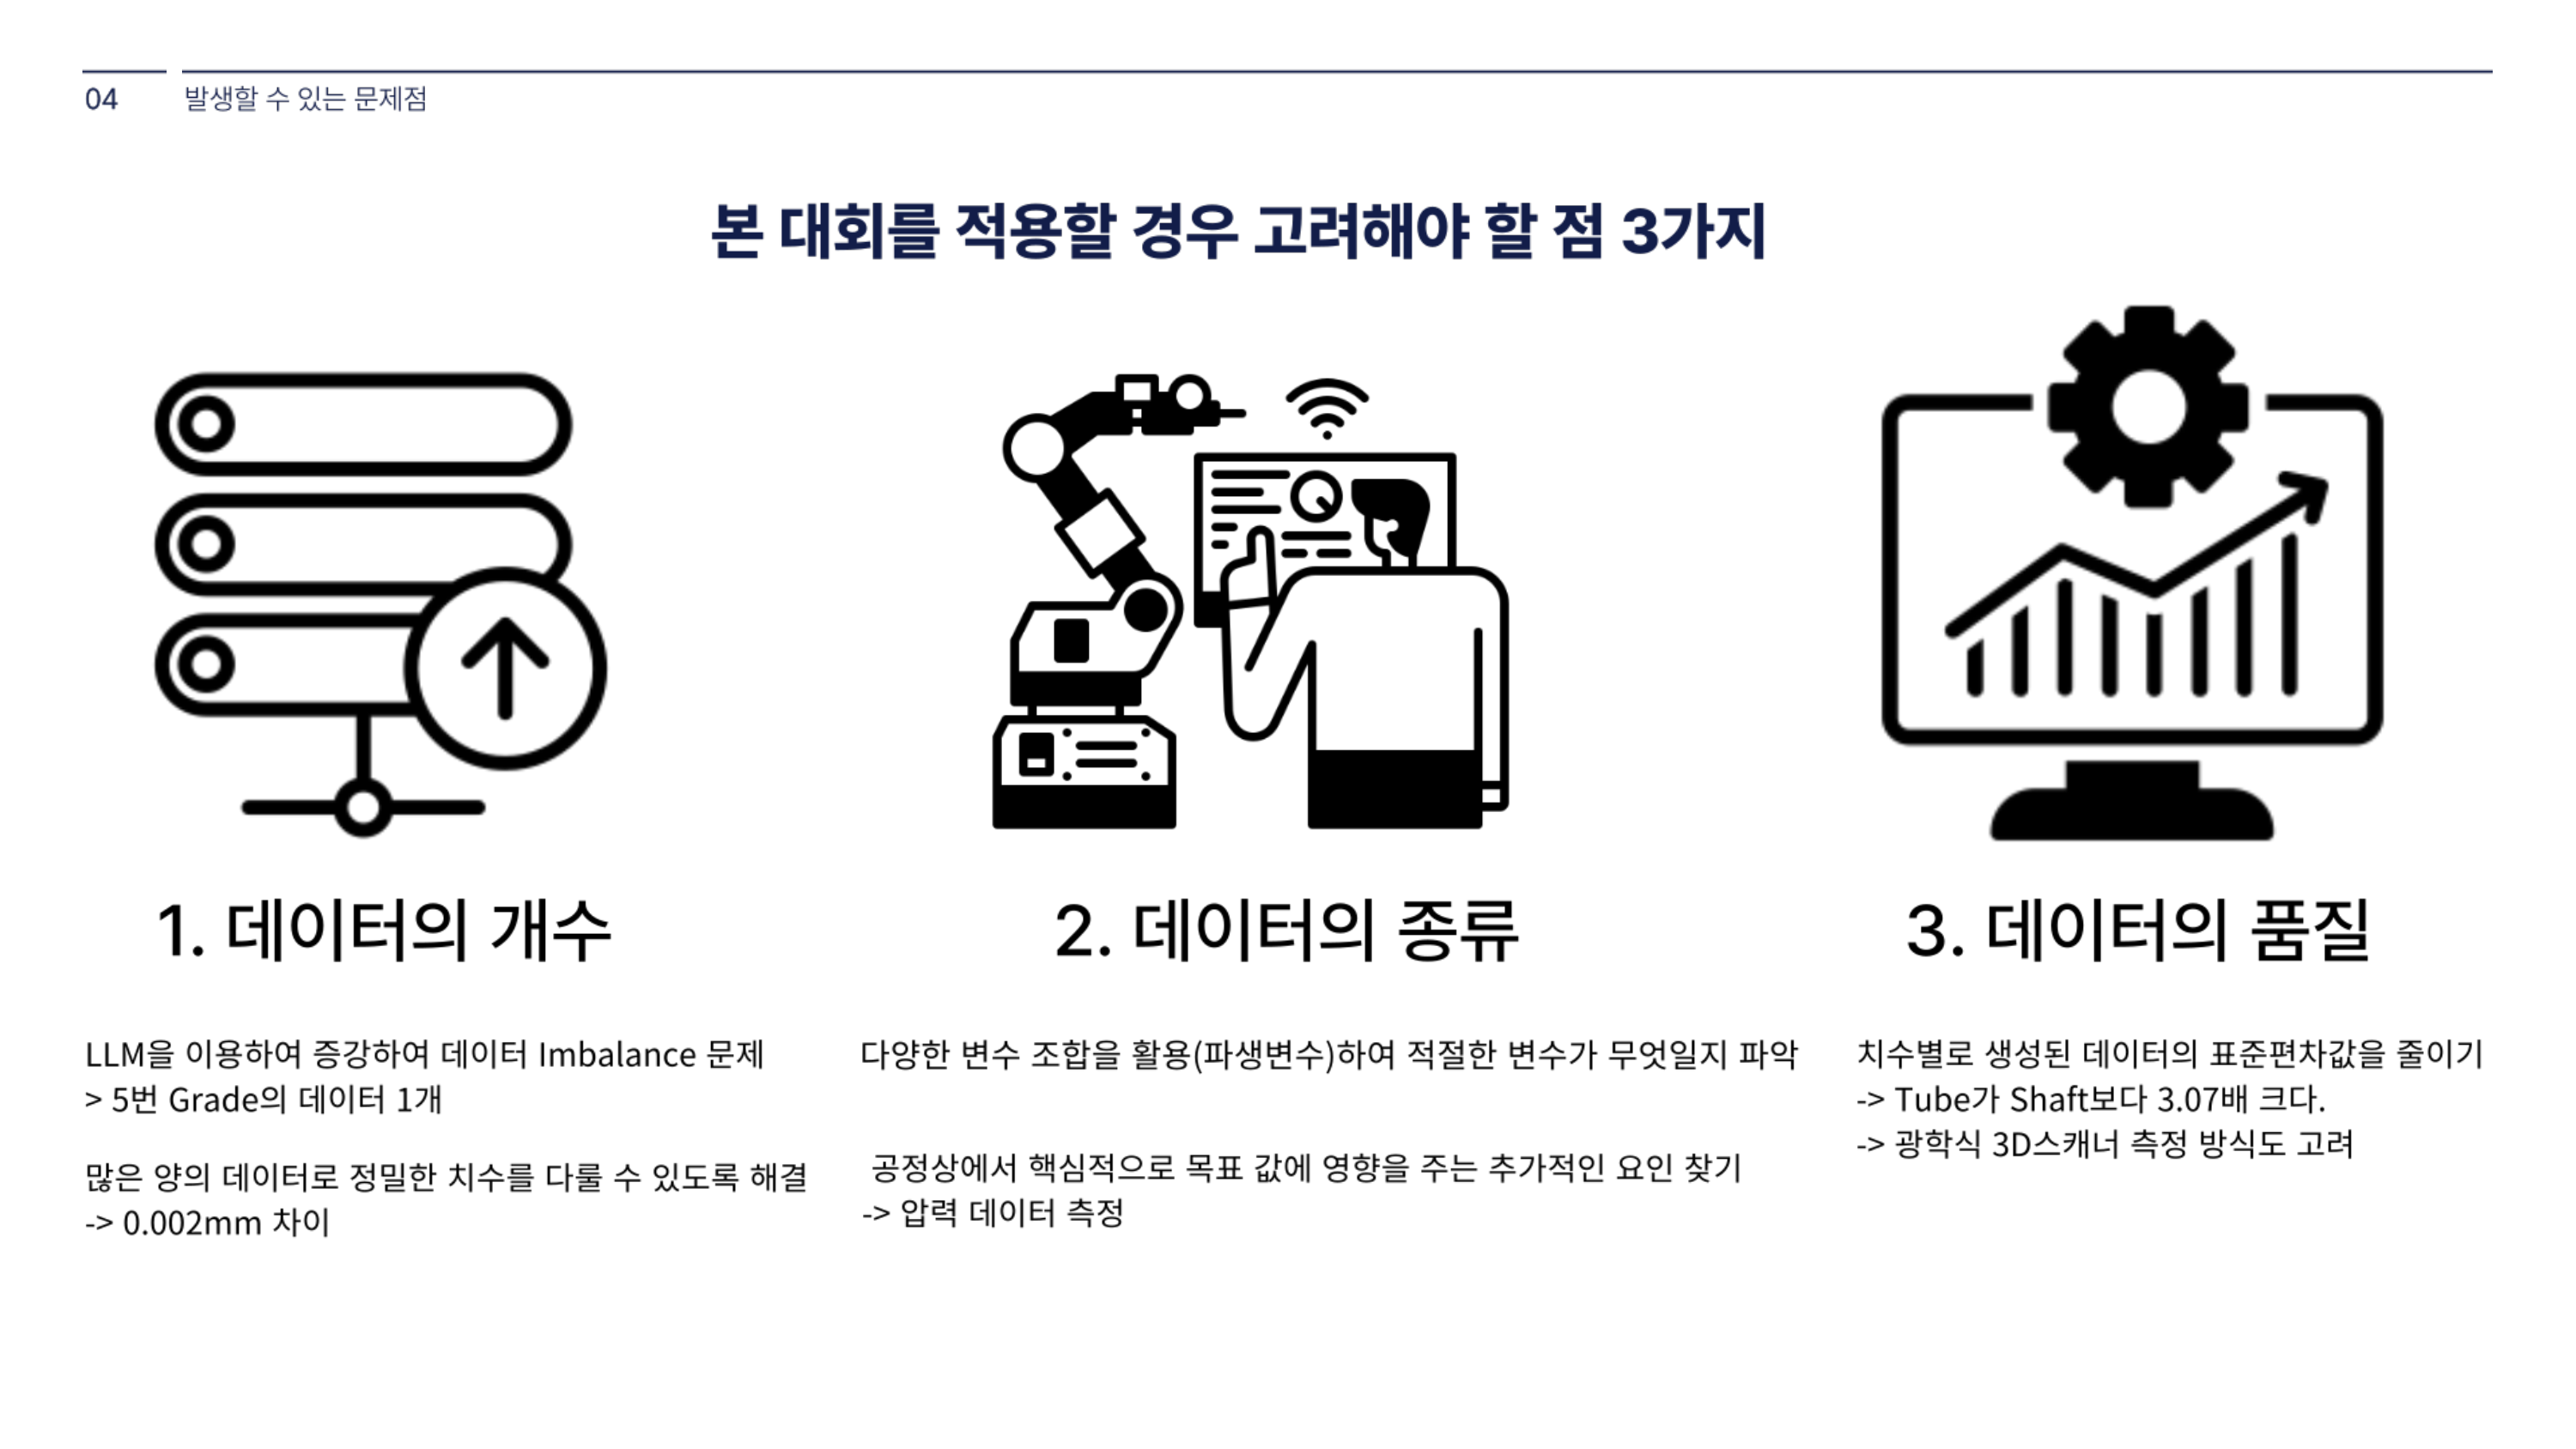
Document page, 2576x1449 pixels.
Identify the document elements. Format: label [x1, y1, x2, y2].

text_box [76, 298, 2515, 1276]
text_box [182, 67, 2493, 76]
picture [175, 69, 456, 147]
text_box [82, 67, 167, 76]
picture [76, 71, 146, 148]
picture [691, 171, 1827, 298]
